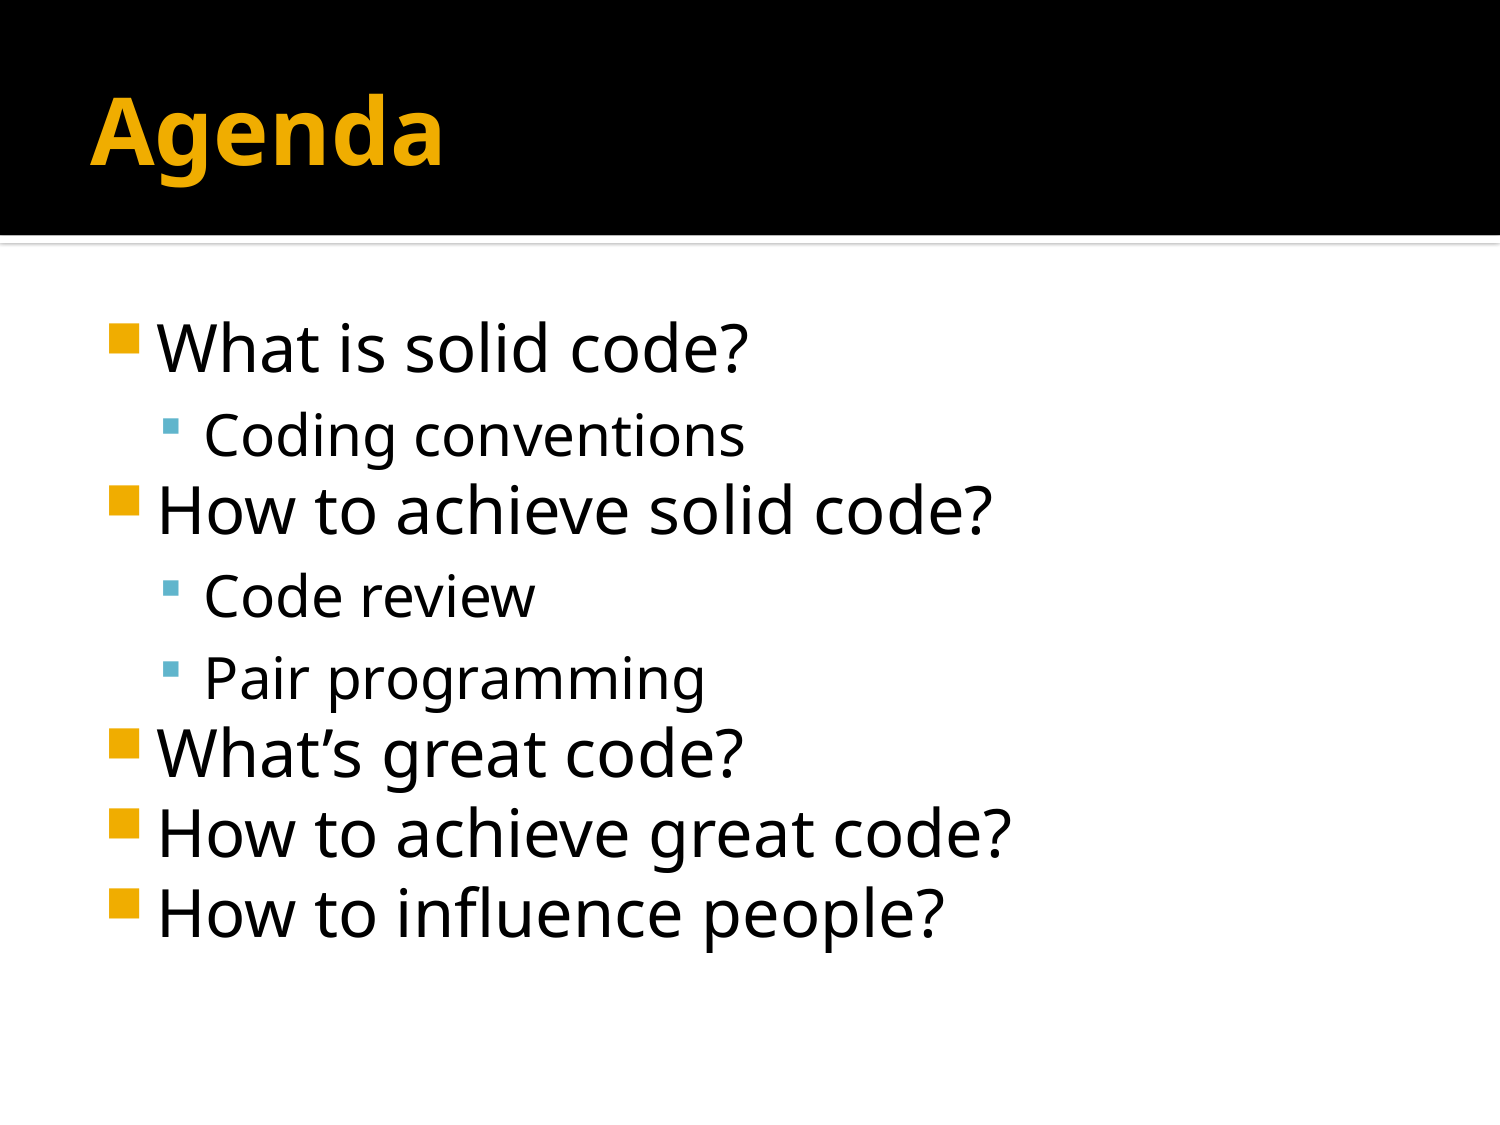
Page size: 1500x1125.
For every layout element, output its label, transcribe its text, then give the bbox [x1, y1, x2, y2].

list What is solid code? Coding conventions How to achieve solid code? Code review Pair programming What’s great code? How to achieve great code? How to influence people? [75, 291, 1425, 1050]
title Agenda [75, 25, 1425, 231]
